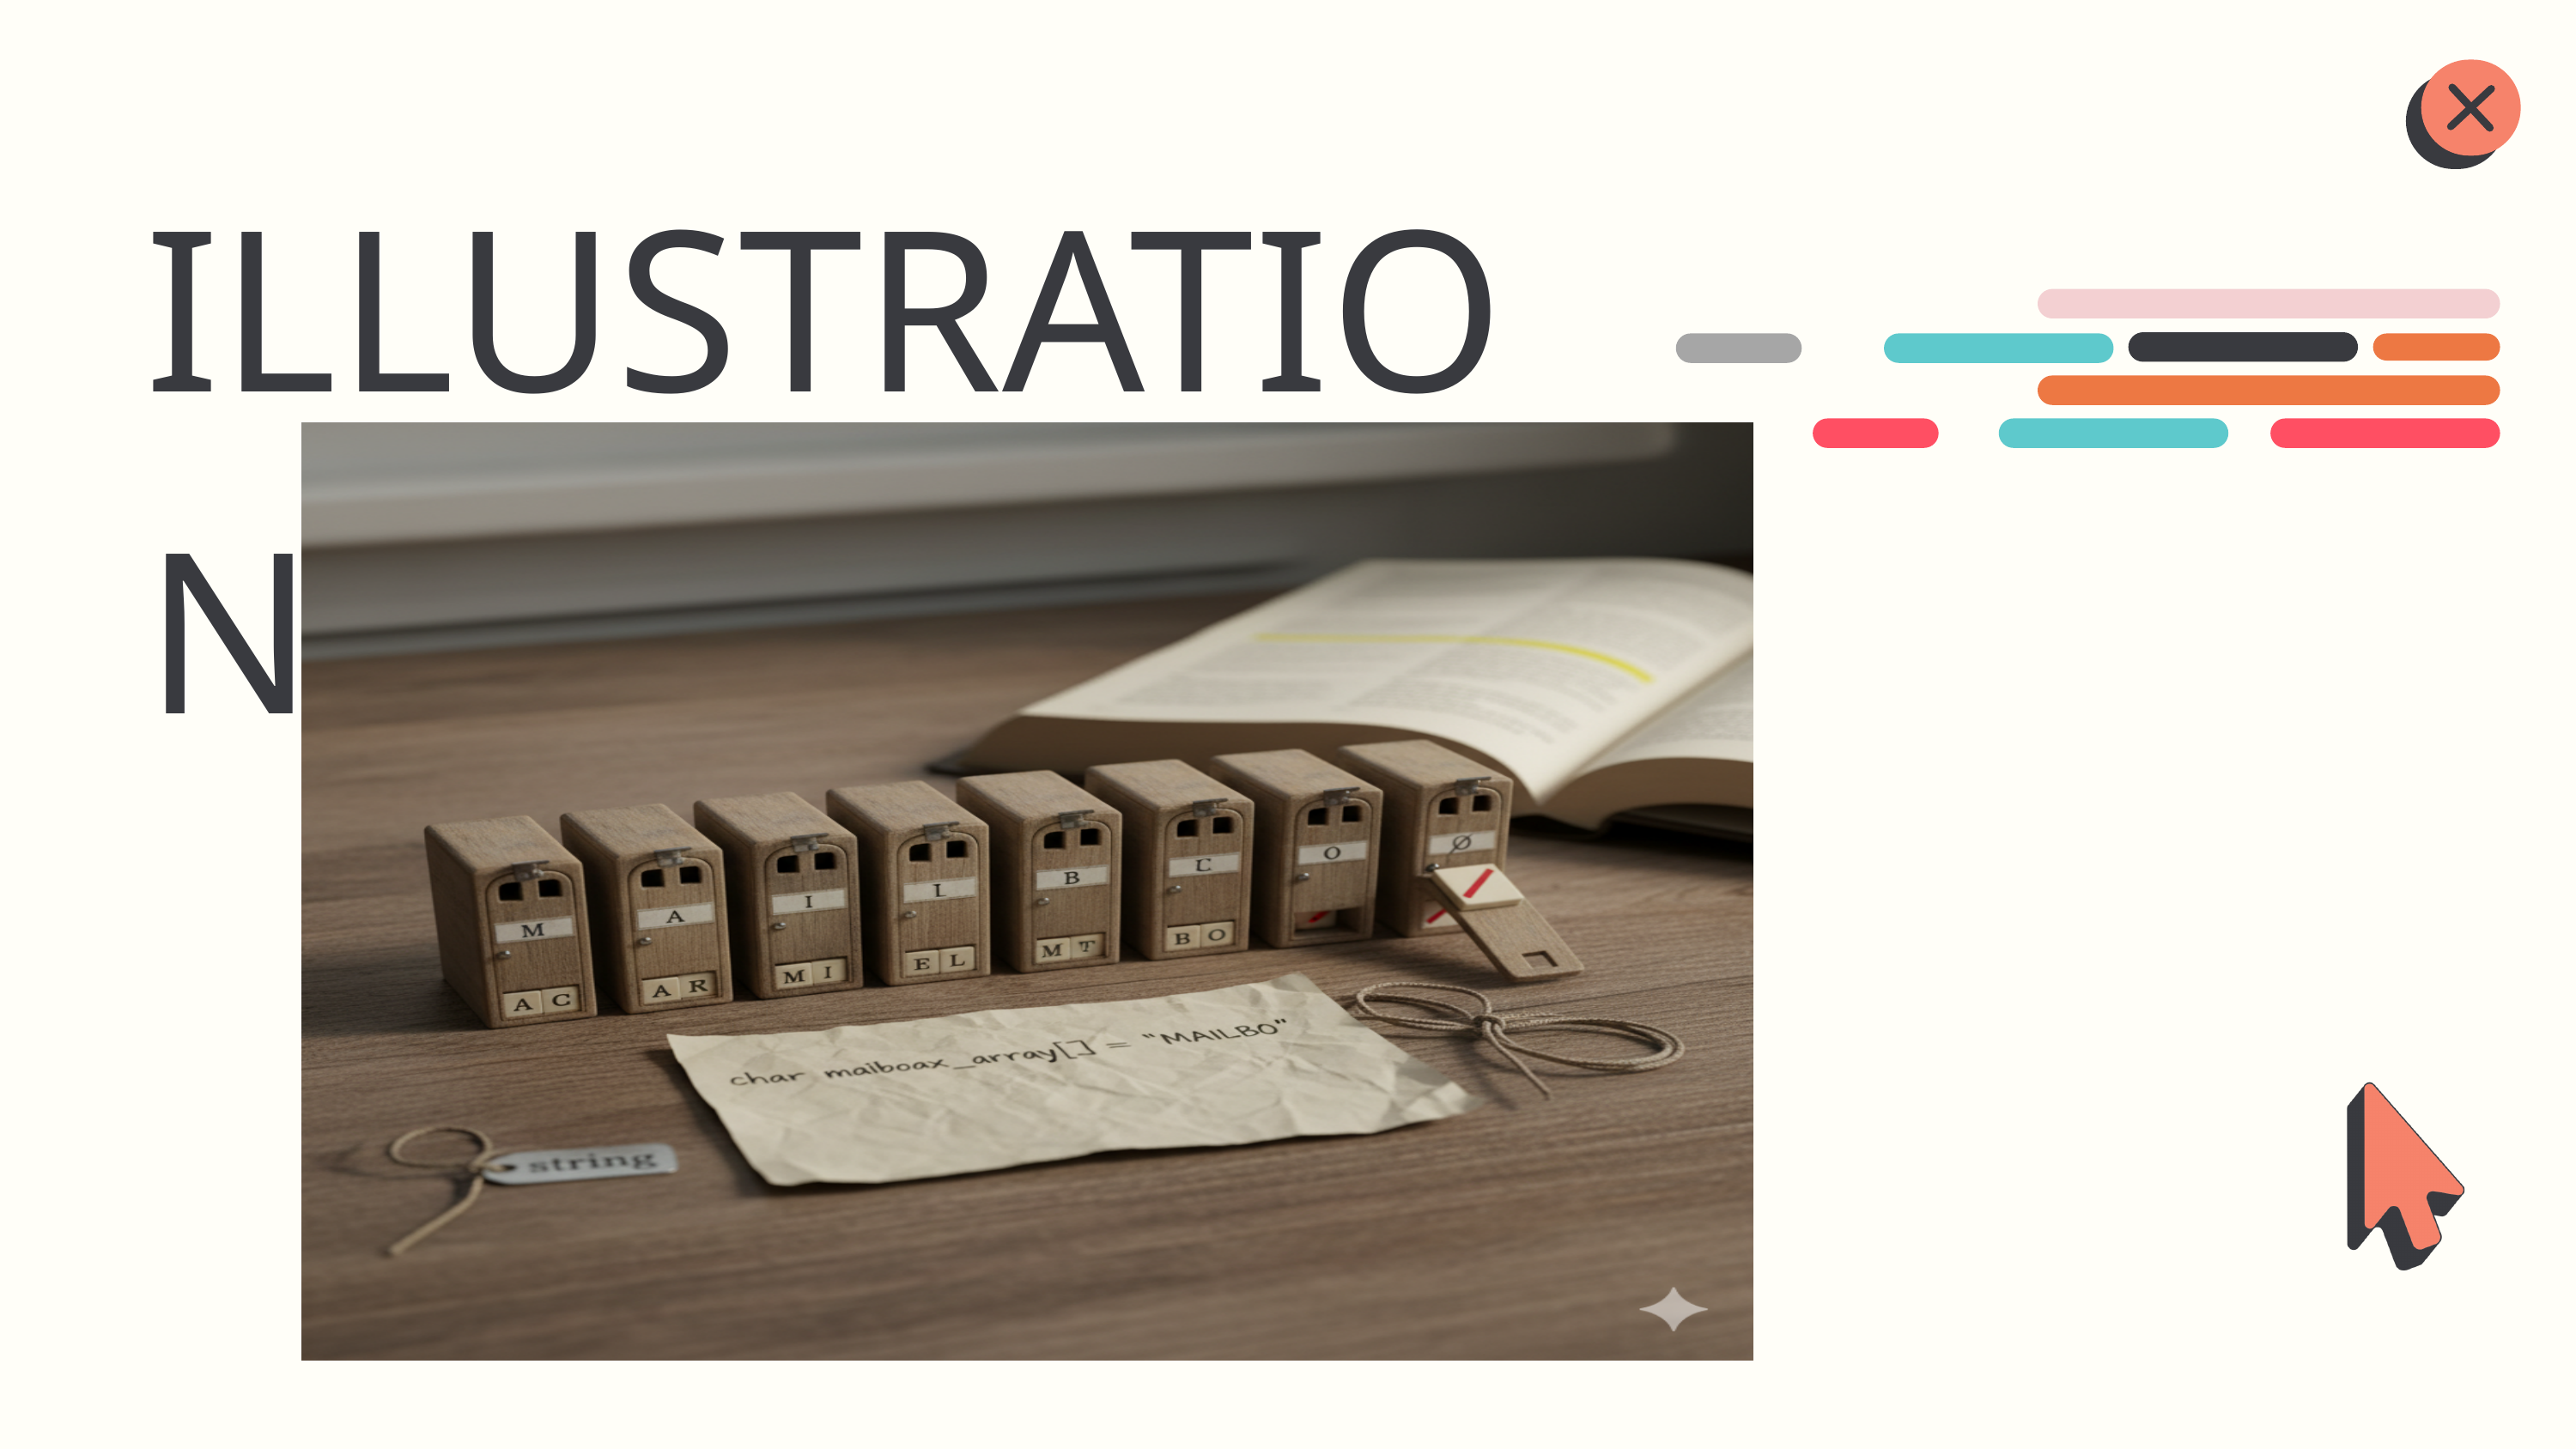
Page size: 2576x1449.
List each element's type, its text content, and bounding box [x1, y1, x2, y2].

text_box [2347, 1082, 2465, 1270]
text_box ILLUSTRATIONS [144, 114, 1512, 759]
picture [301, 421, 1753, 1361]
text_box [1675, 288, 2500, 474]
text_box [2388, 22, 2538, 192]
